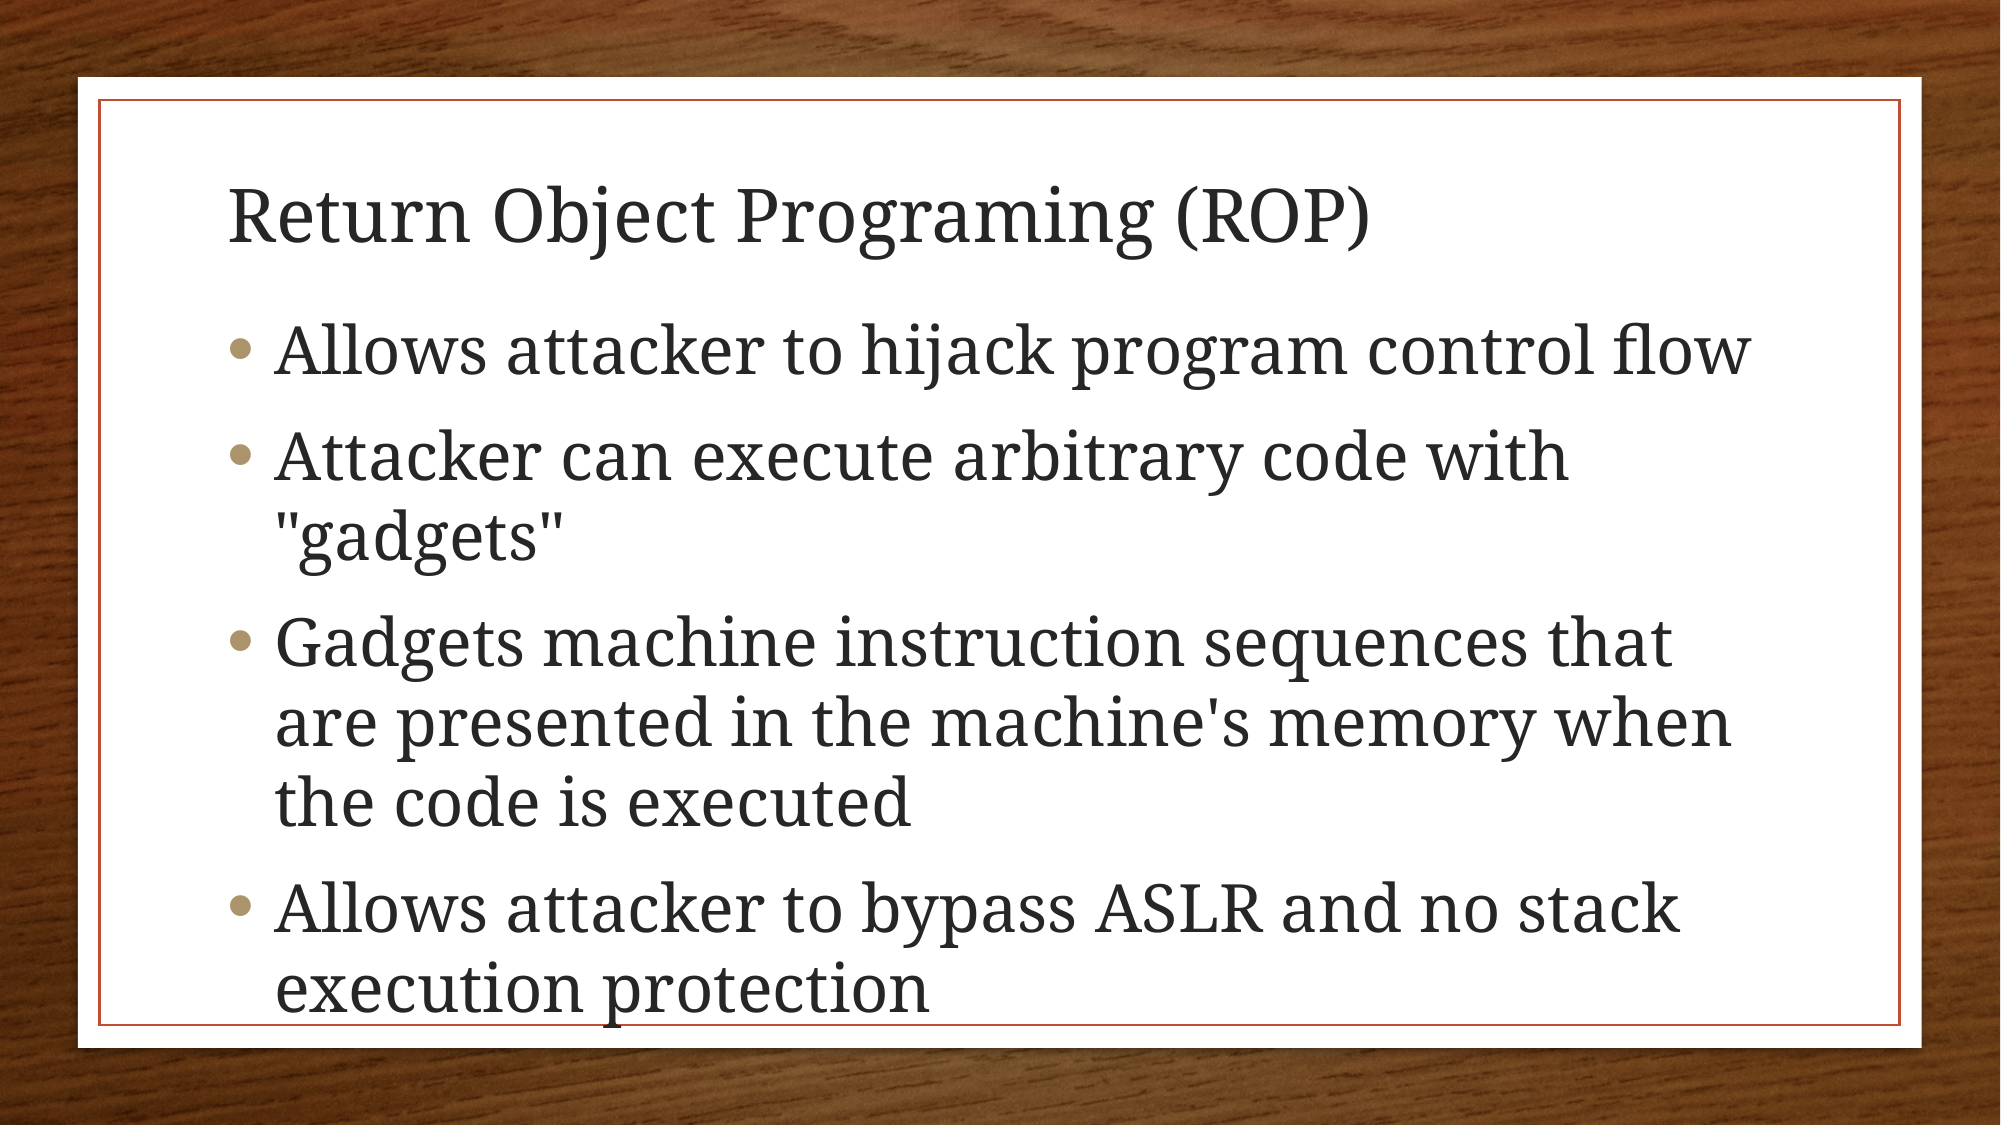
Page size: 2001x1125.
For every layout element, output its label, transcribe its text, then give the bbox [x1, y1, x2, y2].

list Allows attacker to hijack program control flow Attacker can execute arbitrary code with "gadgets" Gadgets machine instruction sequences that are presented in the machine's memory when the code is executed Allows attacker to bypass ASLR and no stack execution protection [212, 300, 1788, 964]
text_box [77, 76, 1923, 1049]
title Return Object Programing (ROP) [212, 161, 1788, 266]
text_box [0, 0, 2000, 1125]
text_box [99, 99, 1900, 1026]
